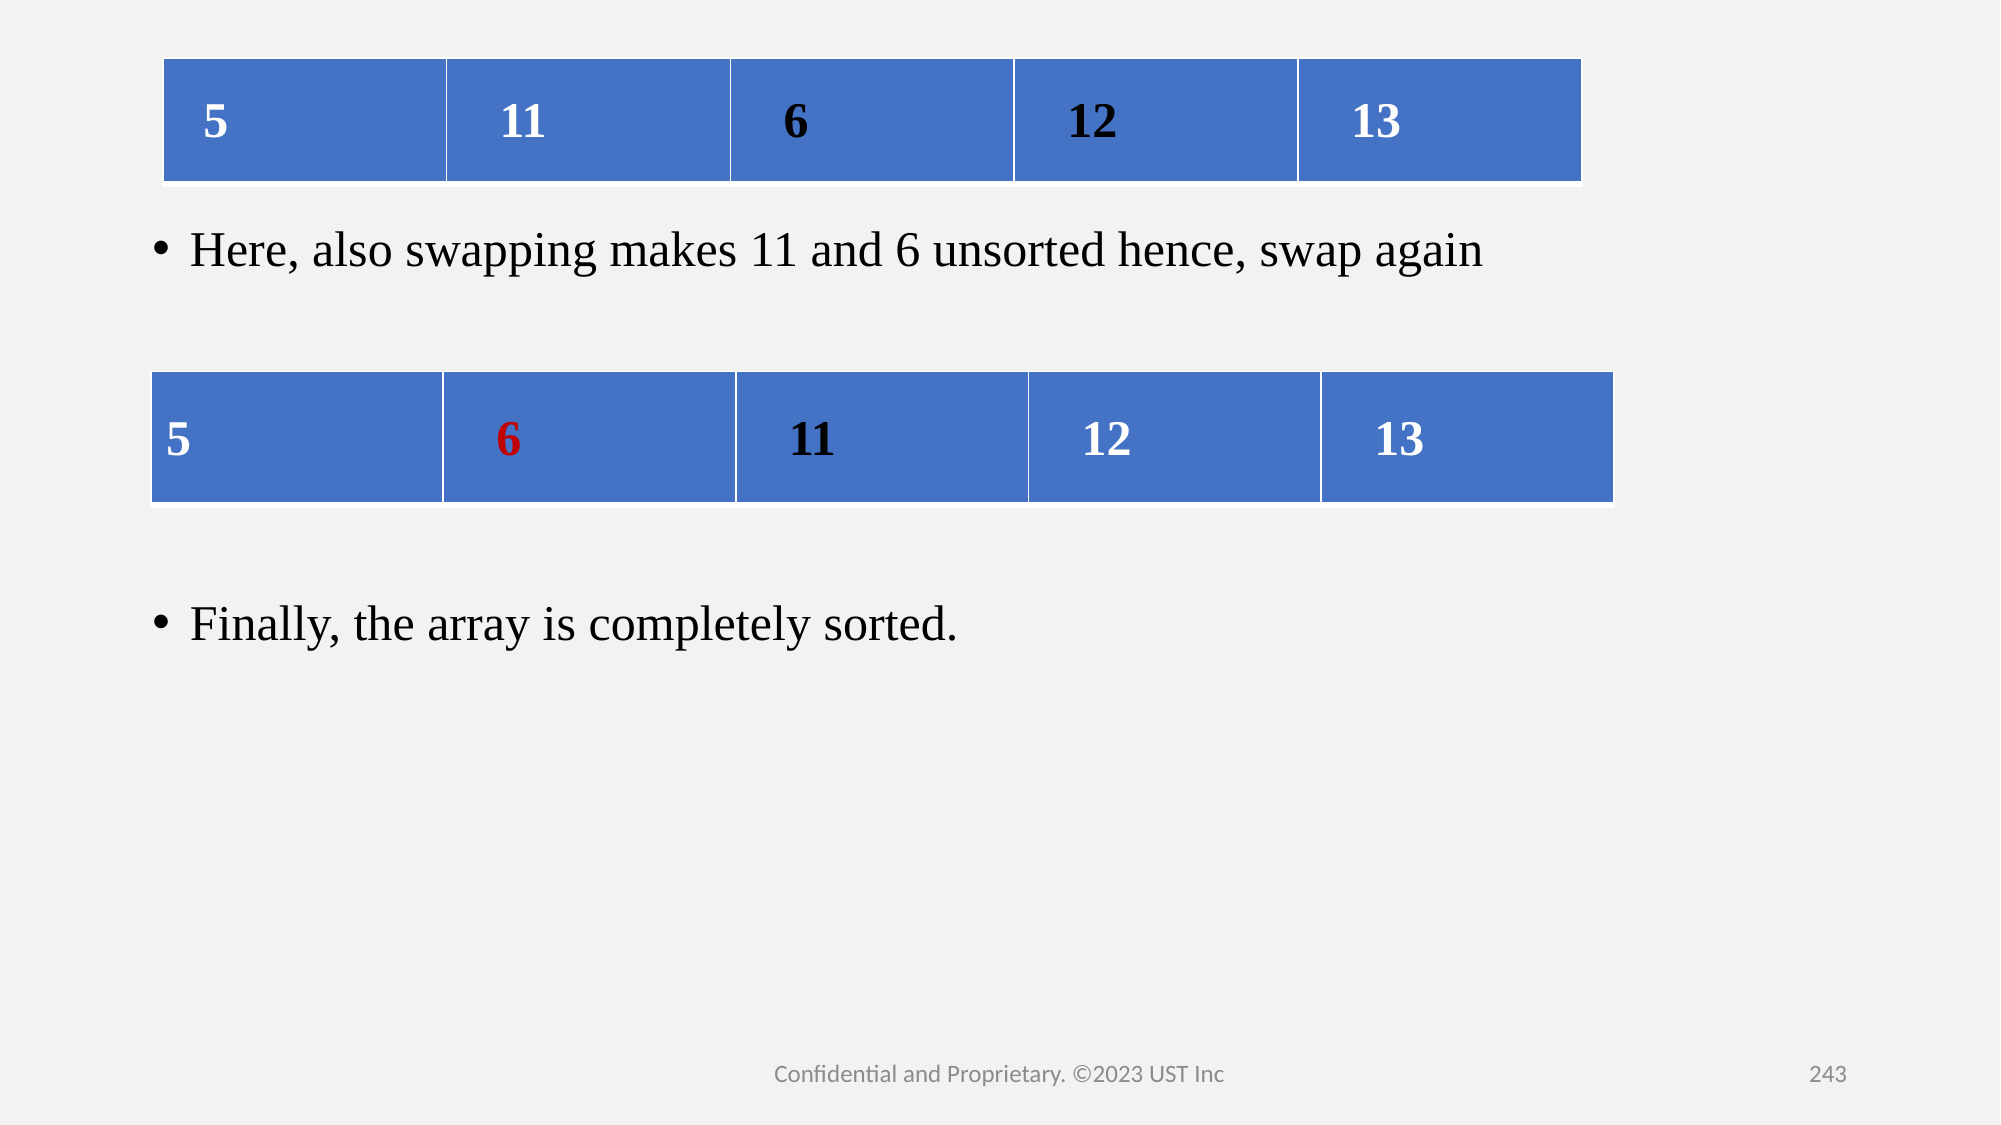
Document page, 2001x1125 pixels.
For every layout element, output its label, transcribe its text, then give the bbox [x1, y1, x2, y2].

table_header 11 [737, 372, 1028, 502]
footer Confidential and Proprietary. ©2023 UST Inc [662, 1042, 1338, 1103]
table_header 12 [1029, 372, 1320, 502]
table_header 13 [1299, 59, 1581, 181]
table_header 13 [1322, 372, 1613, 502]
list Here, also swapping makes 11 and 6 unsorted hence, swap again Finally, the array is completely sorted. [137, 59, 1863, 1014]
table_header 5 [152, 372, 442, 502]
table_header 6 [731, 59, 1013, 181]
table_header 5 [164, 59, 446, 181]
table_header 12 [1015, 59, 1297, 181]
slide_number 243 [1412, 1042, 1863, 1103]
table_header 6 [444, 372, 735, 502]
table_header 11 [447, 59, 730, 181]
